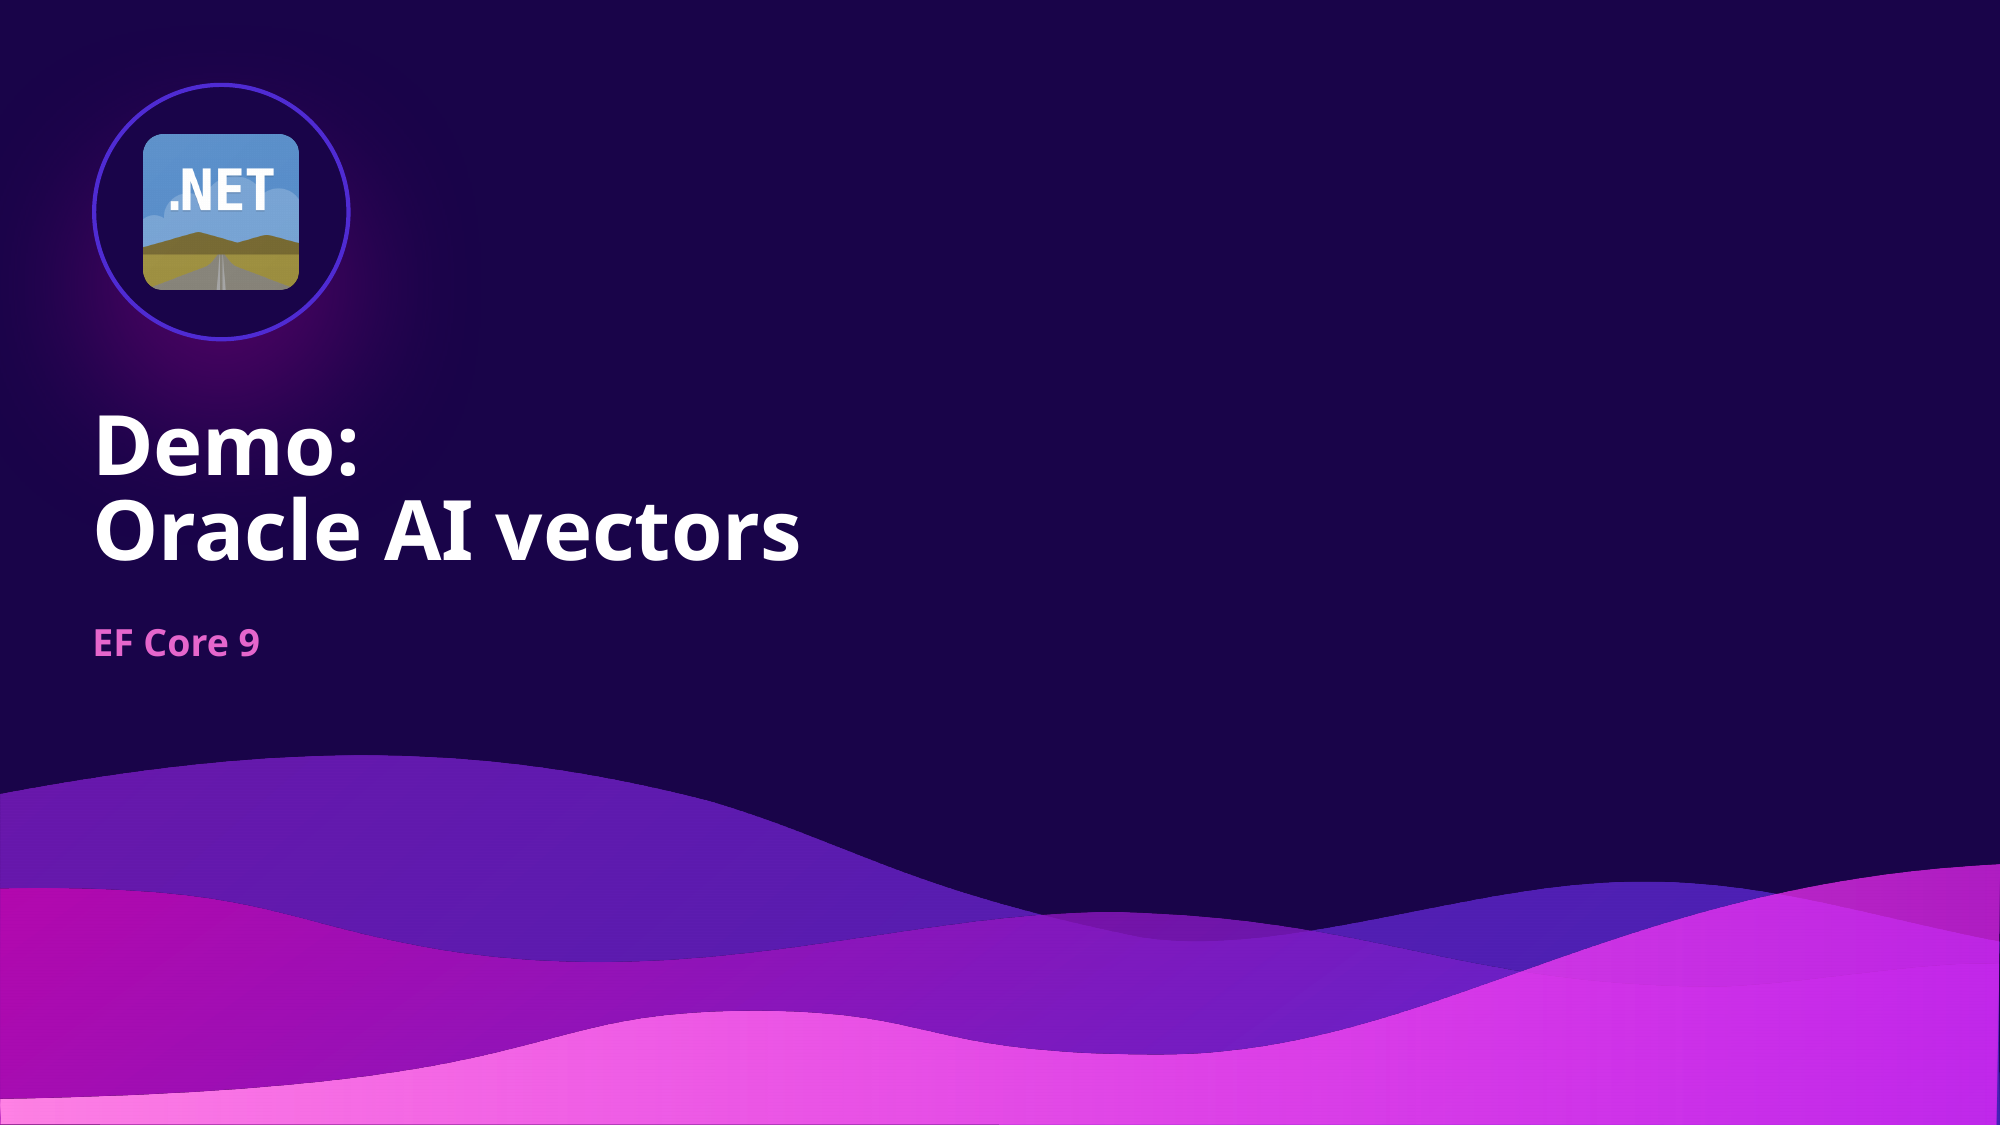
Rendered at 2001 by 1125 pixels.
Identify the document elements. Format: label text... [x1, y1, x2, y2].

picture [0, 755, 2000, 1125]
list EF Core 9 [92, 619, 987, 665]
picture [117, 108, 325, 316]
title Demo: Oracle AI vectors [92, 407, 987, 580]
